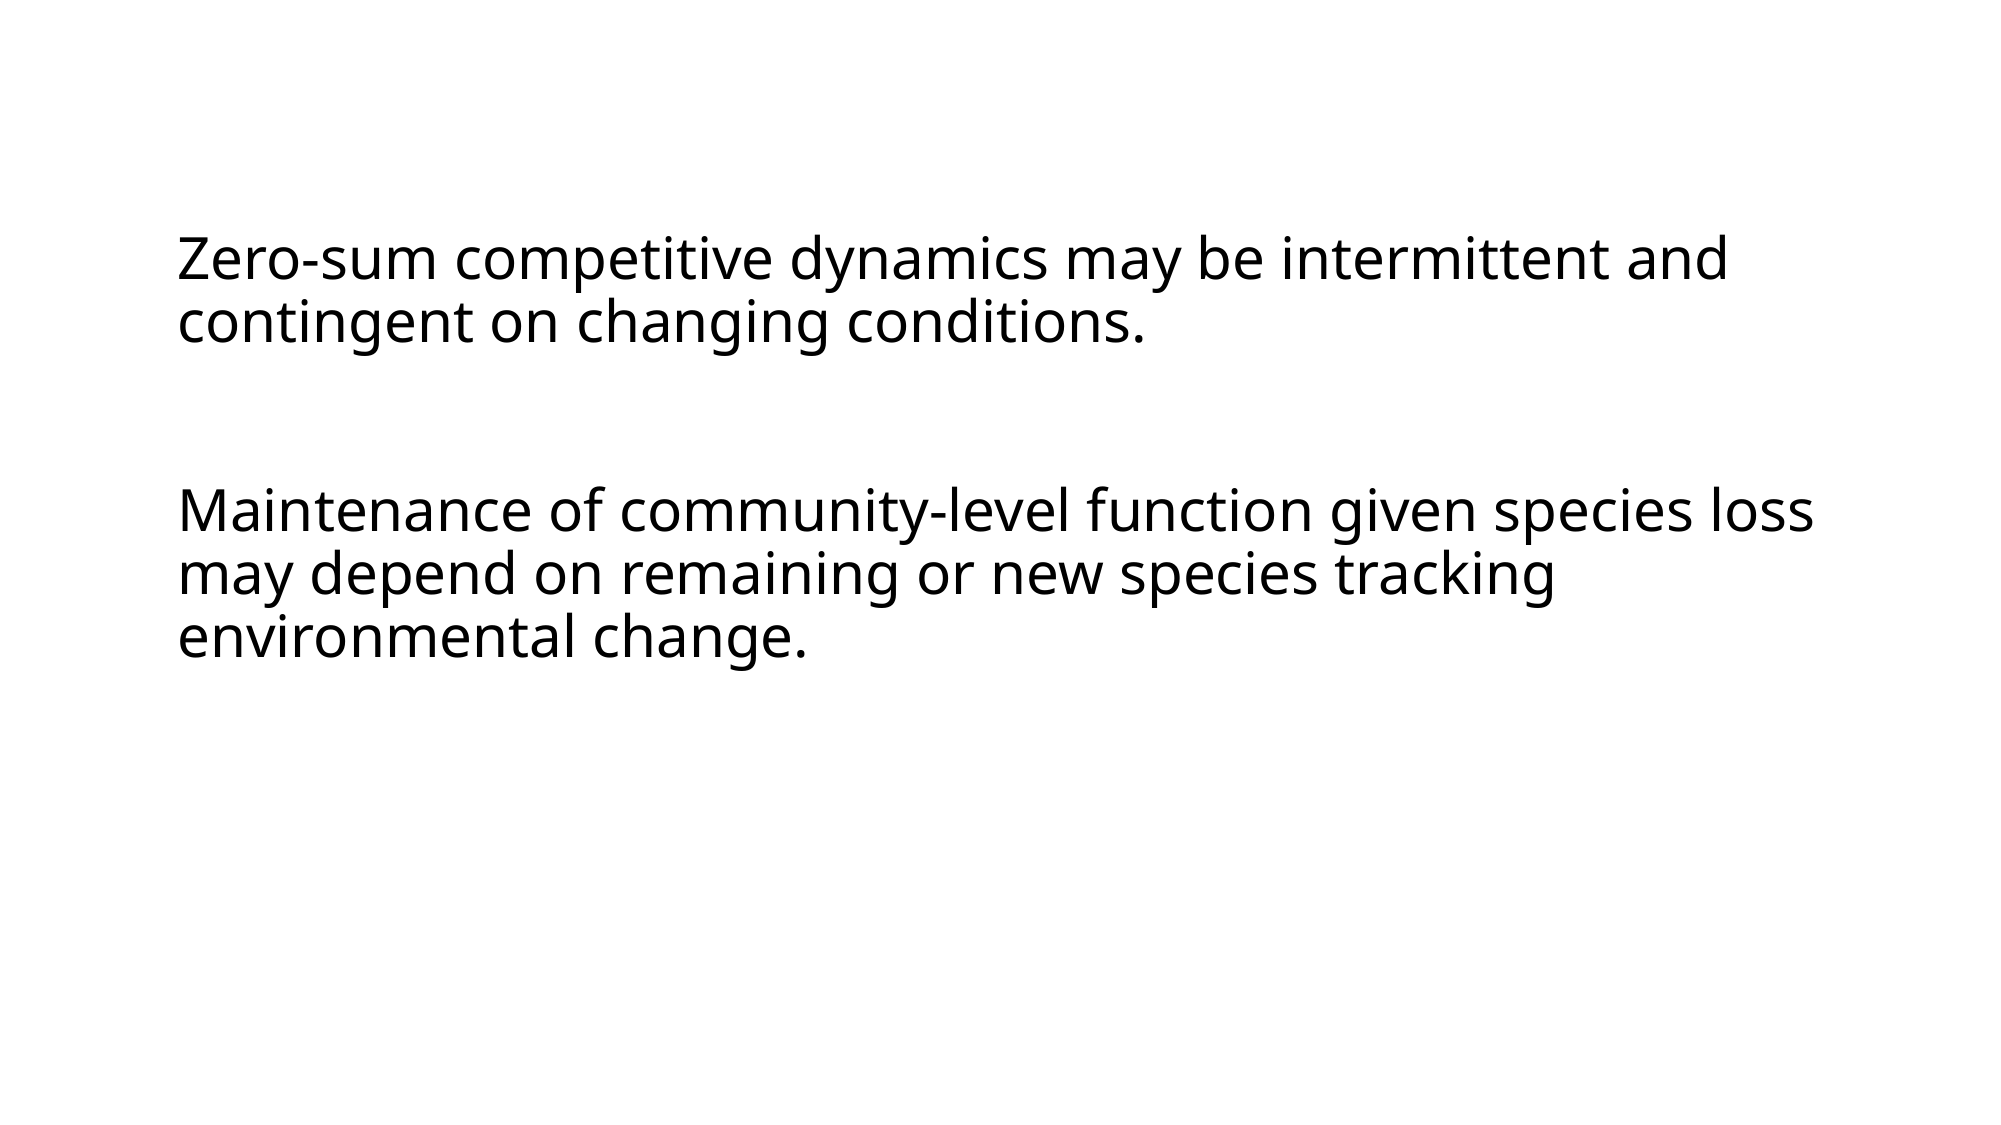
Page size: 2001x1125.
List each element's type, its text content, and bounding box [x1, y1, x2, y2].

text_box Zero-sum competitive dynamics may be intermittent and contingent on changing conditions. Maintenance of community-level function given species loss may depend on remaining or new species tracking environmental change. [162, 164, 1958, 862]
text_box [137, 139, 1933, 357]
